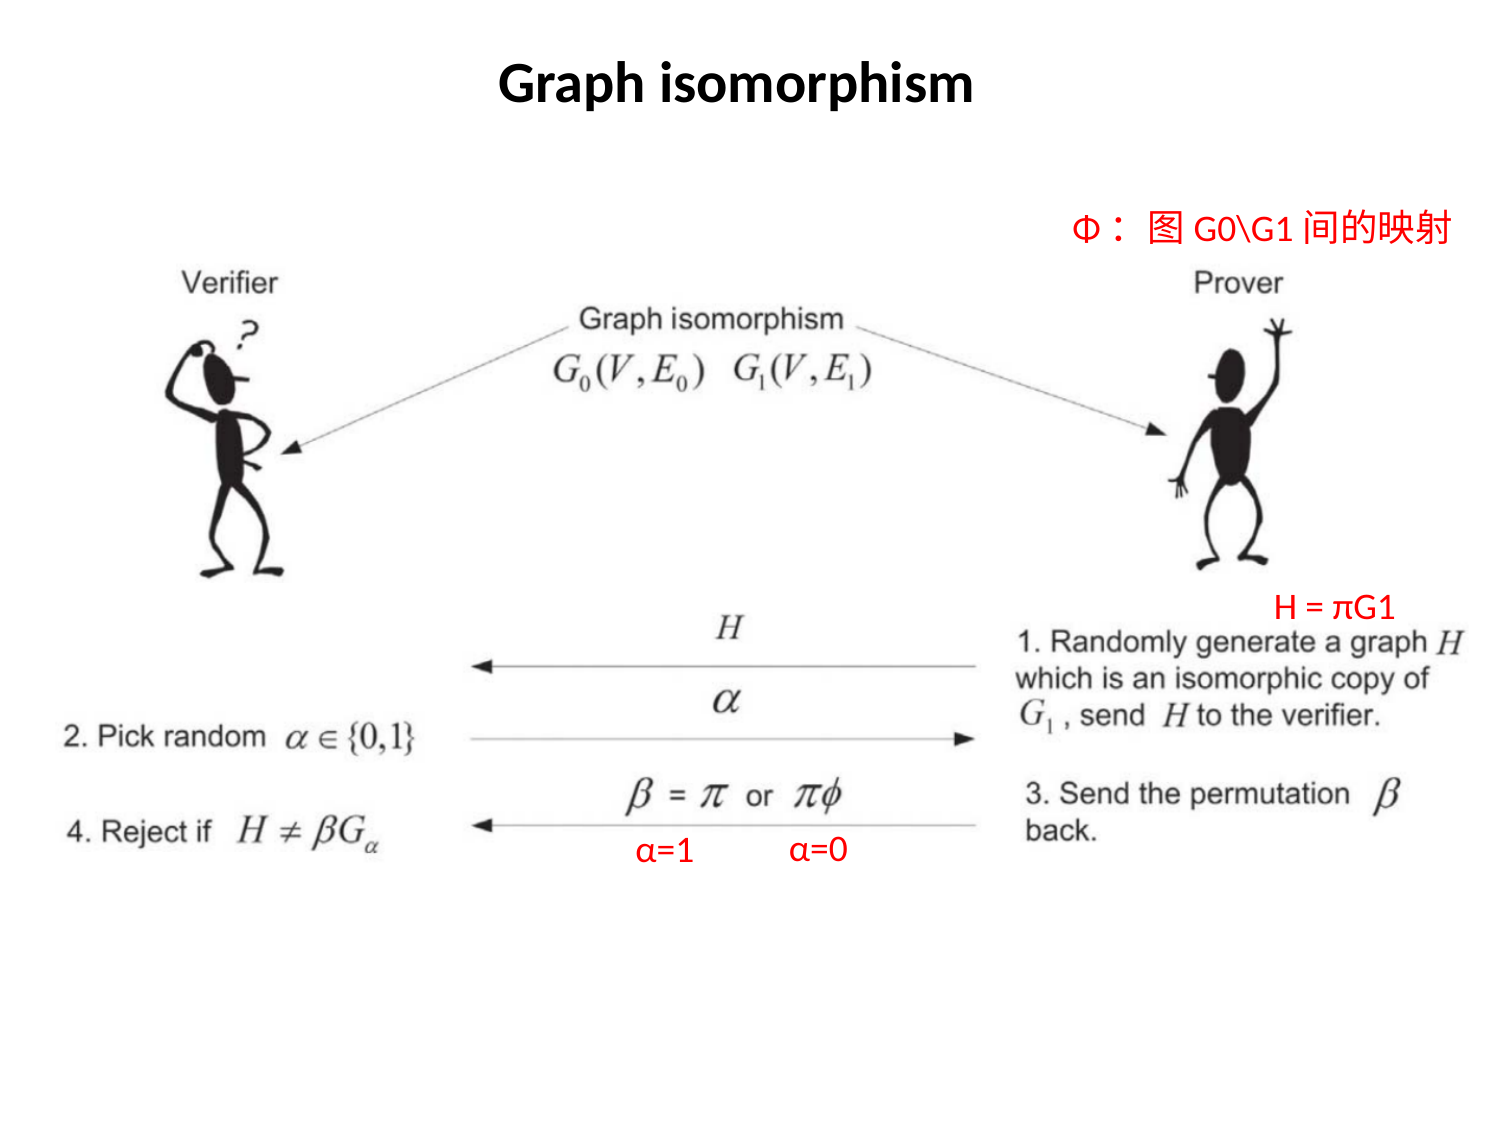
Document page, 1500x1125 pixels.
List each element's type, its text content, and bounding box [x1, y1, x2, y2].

text_box Graph isomorphism [0, 37, 1500, 140]
picture [28, 247, 1472, 878]
text_box Φ：图G0\G1间的映射 [1057, 196, 1468, 246]
